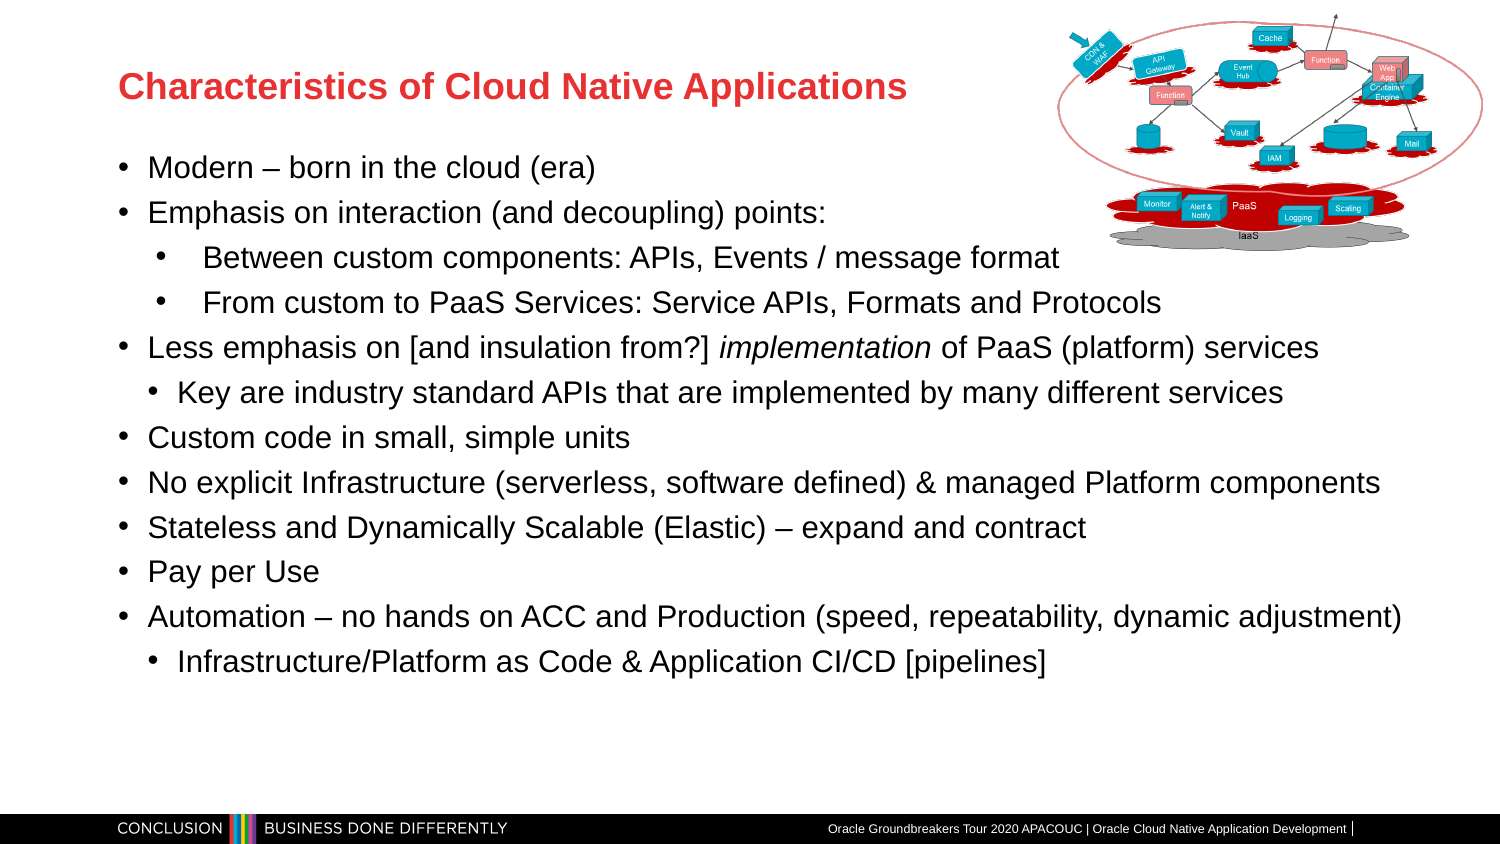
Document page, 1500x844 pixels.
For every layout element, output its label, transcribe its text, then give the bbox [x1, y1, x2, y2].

picture [239, 814, 1500, 844]
title Characteristics of Cloud Native Applications [118, 47, 1057, 130]
picture [1057, 9, 1483, 251]
list Modern – born in the cloud (era) Emphasis on interaction (and decoupling) points: Between custom components: APIs, Events / message format From custom to PaaS Services: Service APIs, Formats and Protocols Less emphasis on [and insulation from?] implementation of PaaS (platform) services Key are industry standard APIs that are implemented by many different services Custom code in small, simple units No explicit Infrastructure (serverless, software defined) & managed Platform components Stateless and Dynamically Scalable (Elastic) – expand and contract Pay per Use Automation – no hands on ACC and Production (speed, repeatability, dynamic adjustment) Infrastructure/Platform as Code & Application CI/CD [pipelines] [118, 140, 1418, 761]
picture [0, 814, 236, 844]
footer Oracle Groundbreakers Tour 2020 APACOUC | Oracle Cloud Native Application Development [814, 820, 1347, 839]
